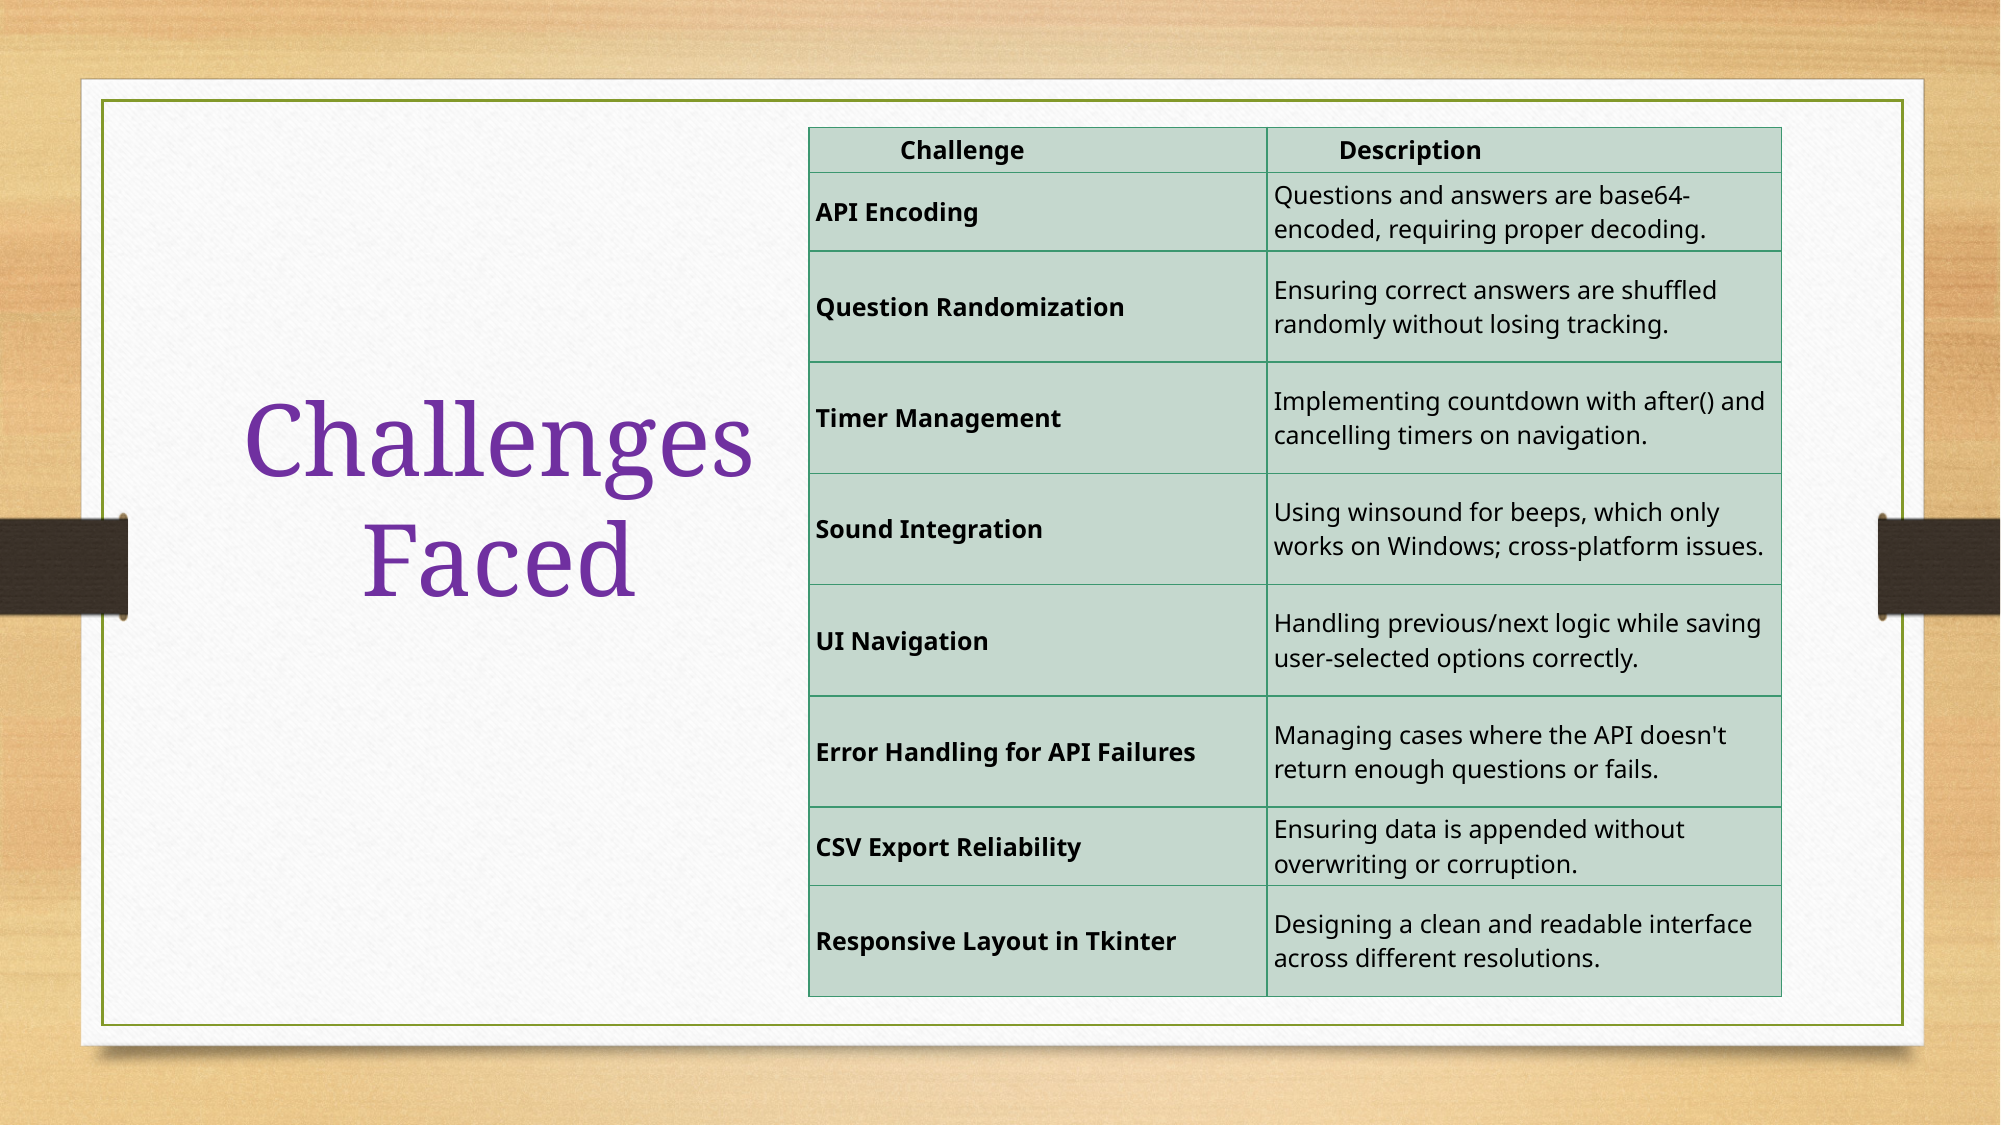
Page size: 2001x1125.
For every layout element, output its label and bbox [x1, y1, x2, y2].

text_box [0, 0, 2000, 1125]
